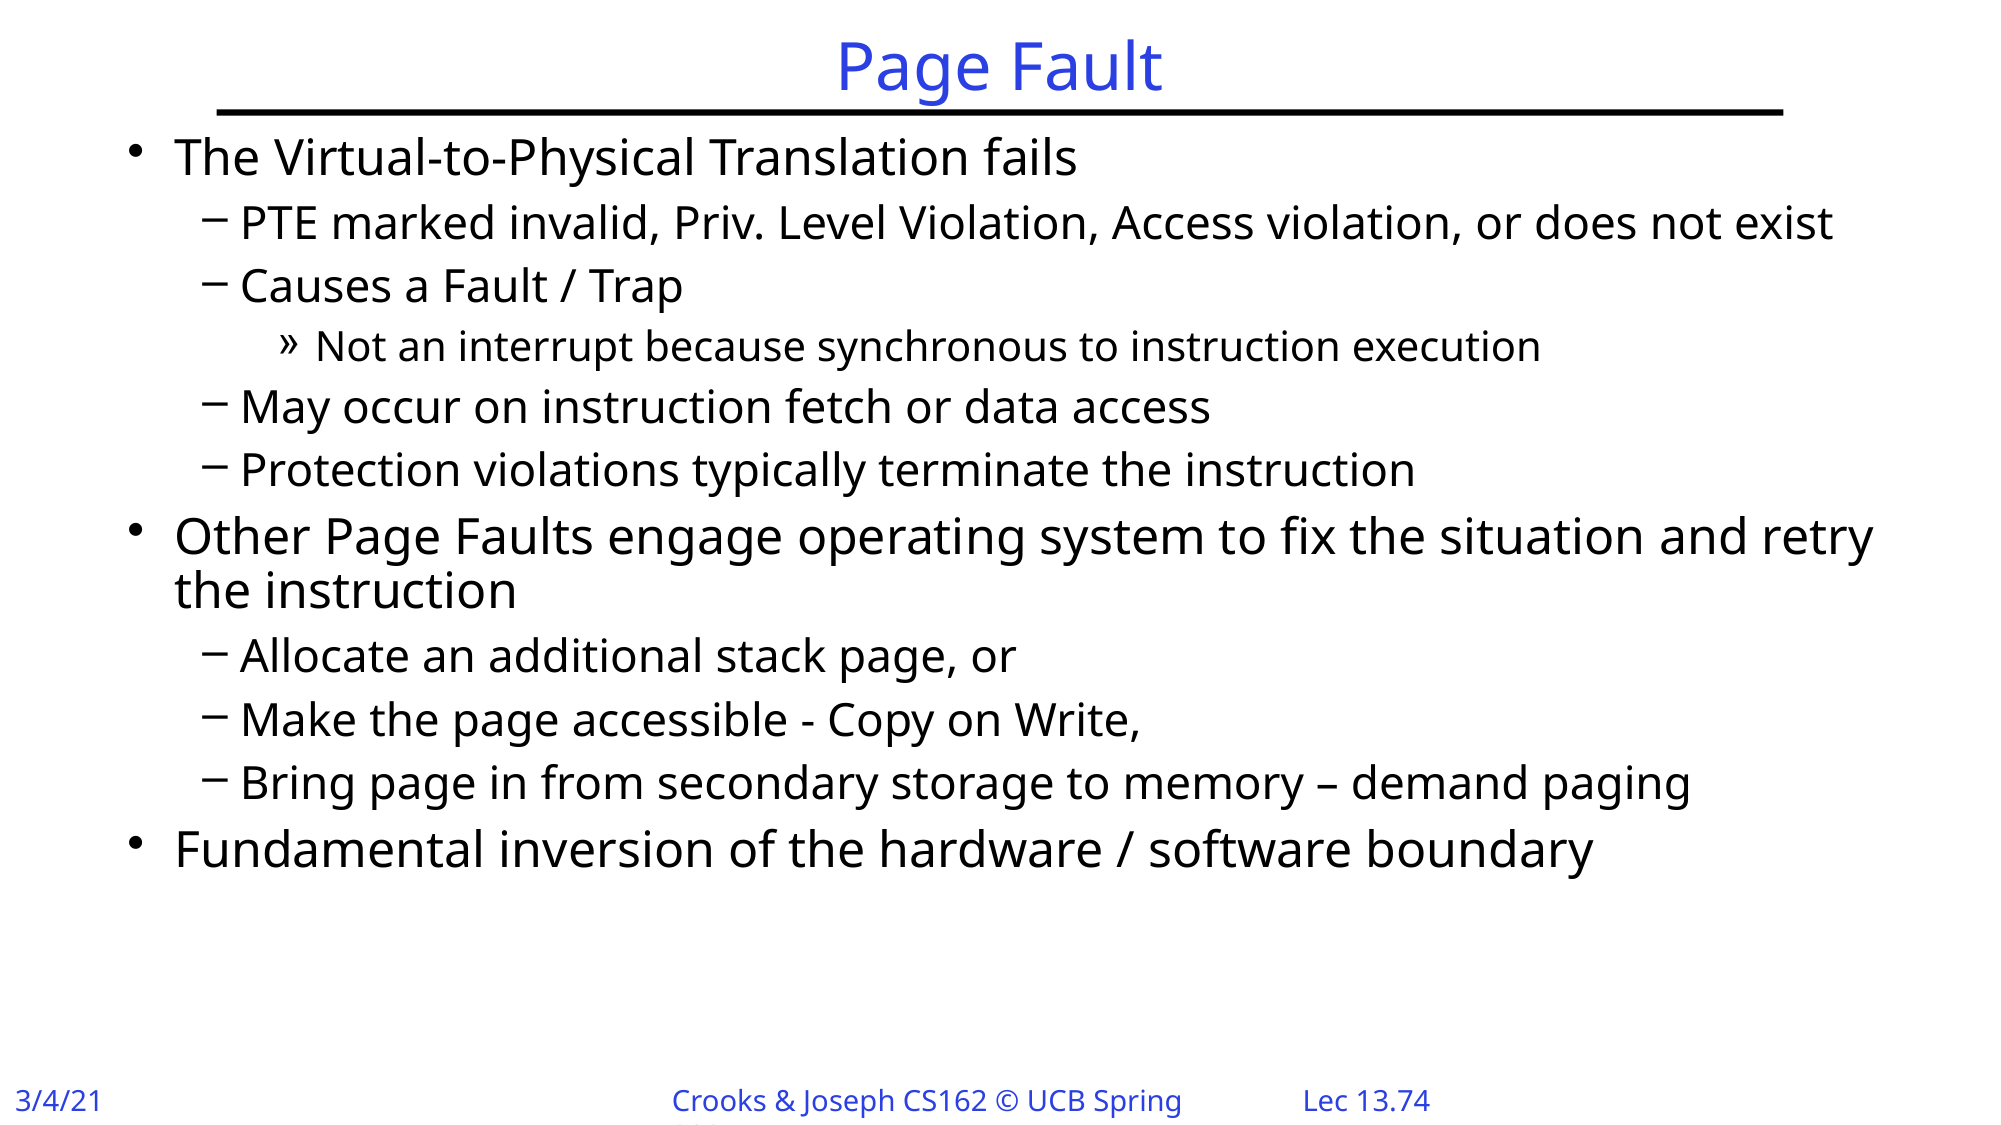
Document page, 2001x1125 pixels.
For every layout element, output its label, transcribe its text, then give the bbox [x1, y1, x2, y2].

list The Virtual-to-Physical Translation fails PTE marked invalid, Priv. Level Violation, Access violation, or does not exist Causes a Fault / Trap Not an interrupt because synchronous to instruction execution May occur on instruction fetch or data access Protection violations typically terminate the instruction Other Page Faults engage operating system to fix the situation and retry the instruction Allocate an additional stack page, or Make the page accessible - Copy on Write, Bring page in from secondary storage to memory – demand paging Fundamental inversion of the hardware / software boundary [112, 125, 1900, 1013]
title Page Fault [216, 24, 1784, 113]
